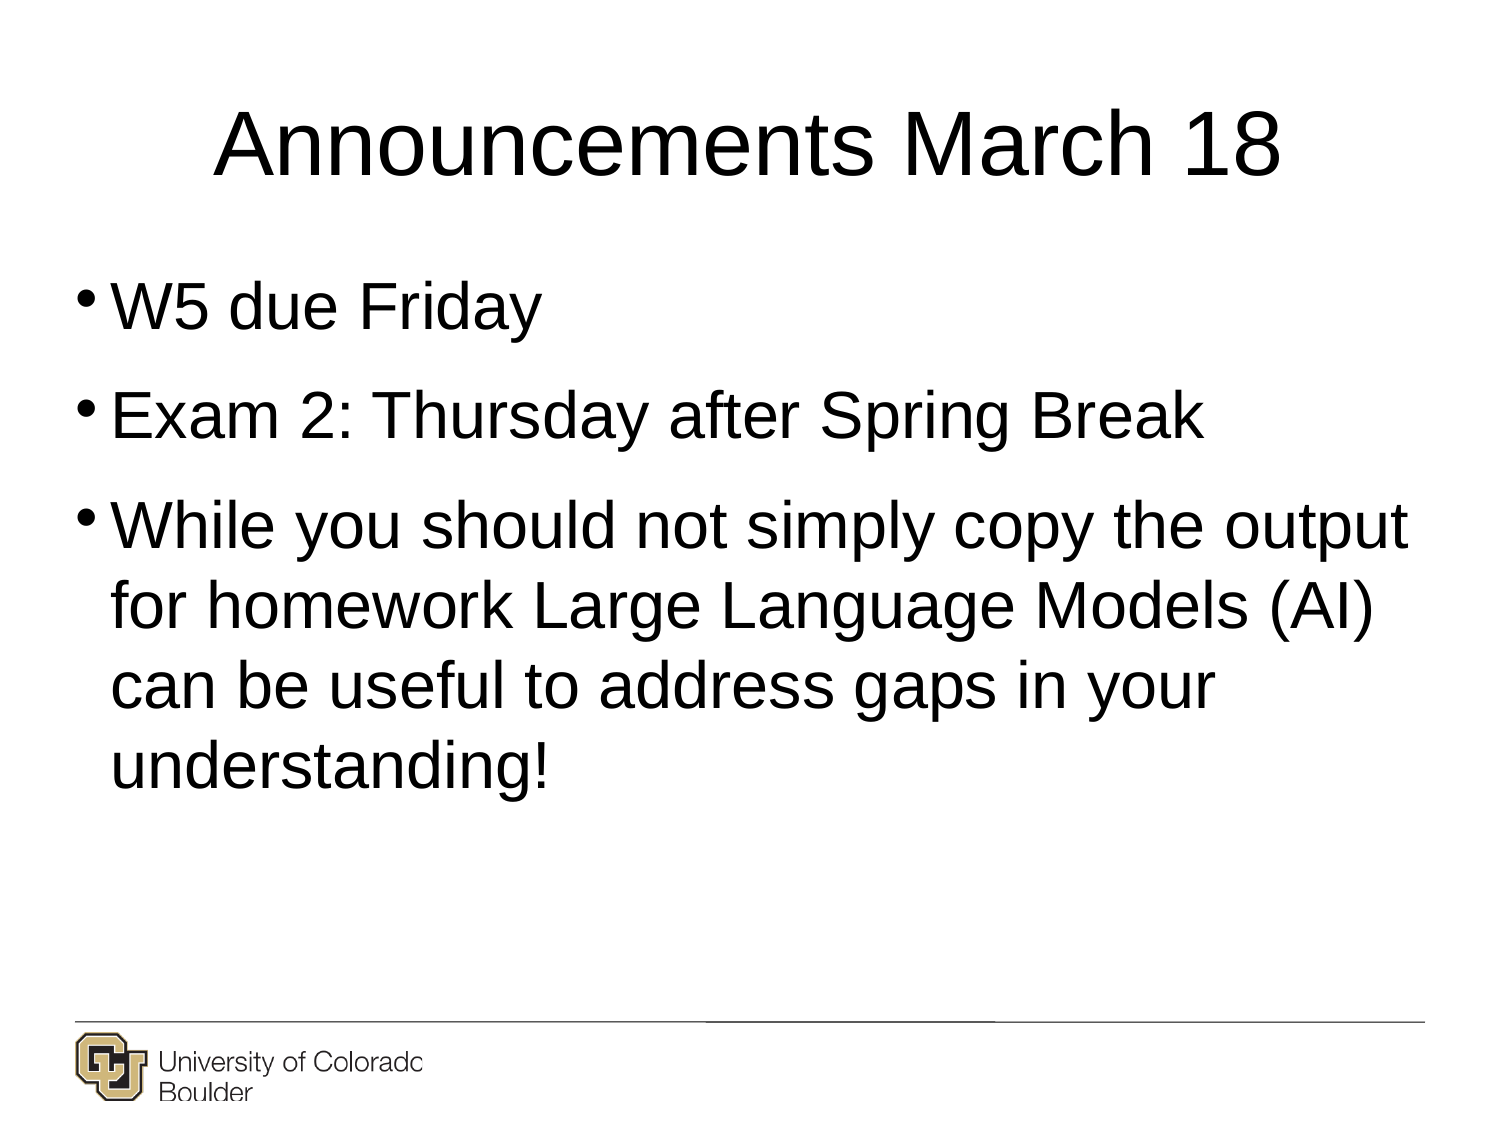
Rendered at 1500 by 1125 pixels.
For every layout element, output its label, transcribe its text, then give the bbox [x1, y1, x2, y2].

list W5 due Friday Exam 2: Thursday after Spring Break While you should not simply copy the output for homework Large Language Models (AI) can be useful to address gaps in your understanding! [75, 262, 1425, 915]
title Announcements March 18 [75, 44, 1425, 233]
